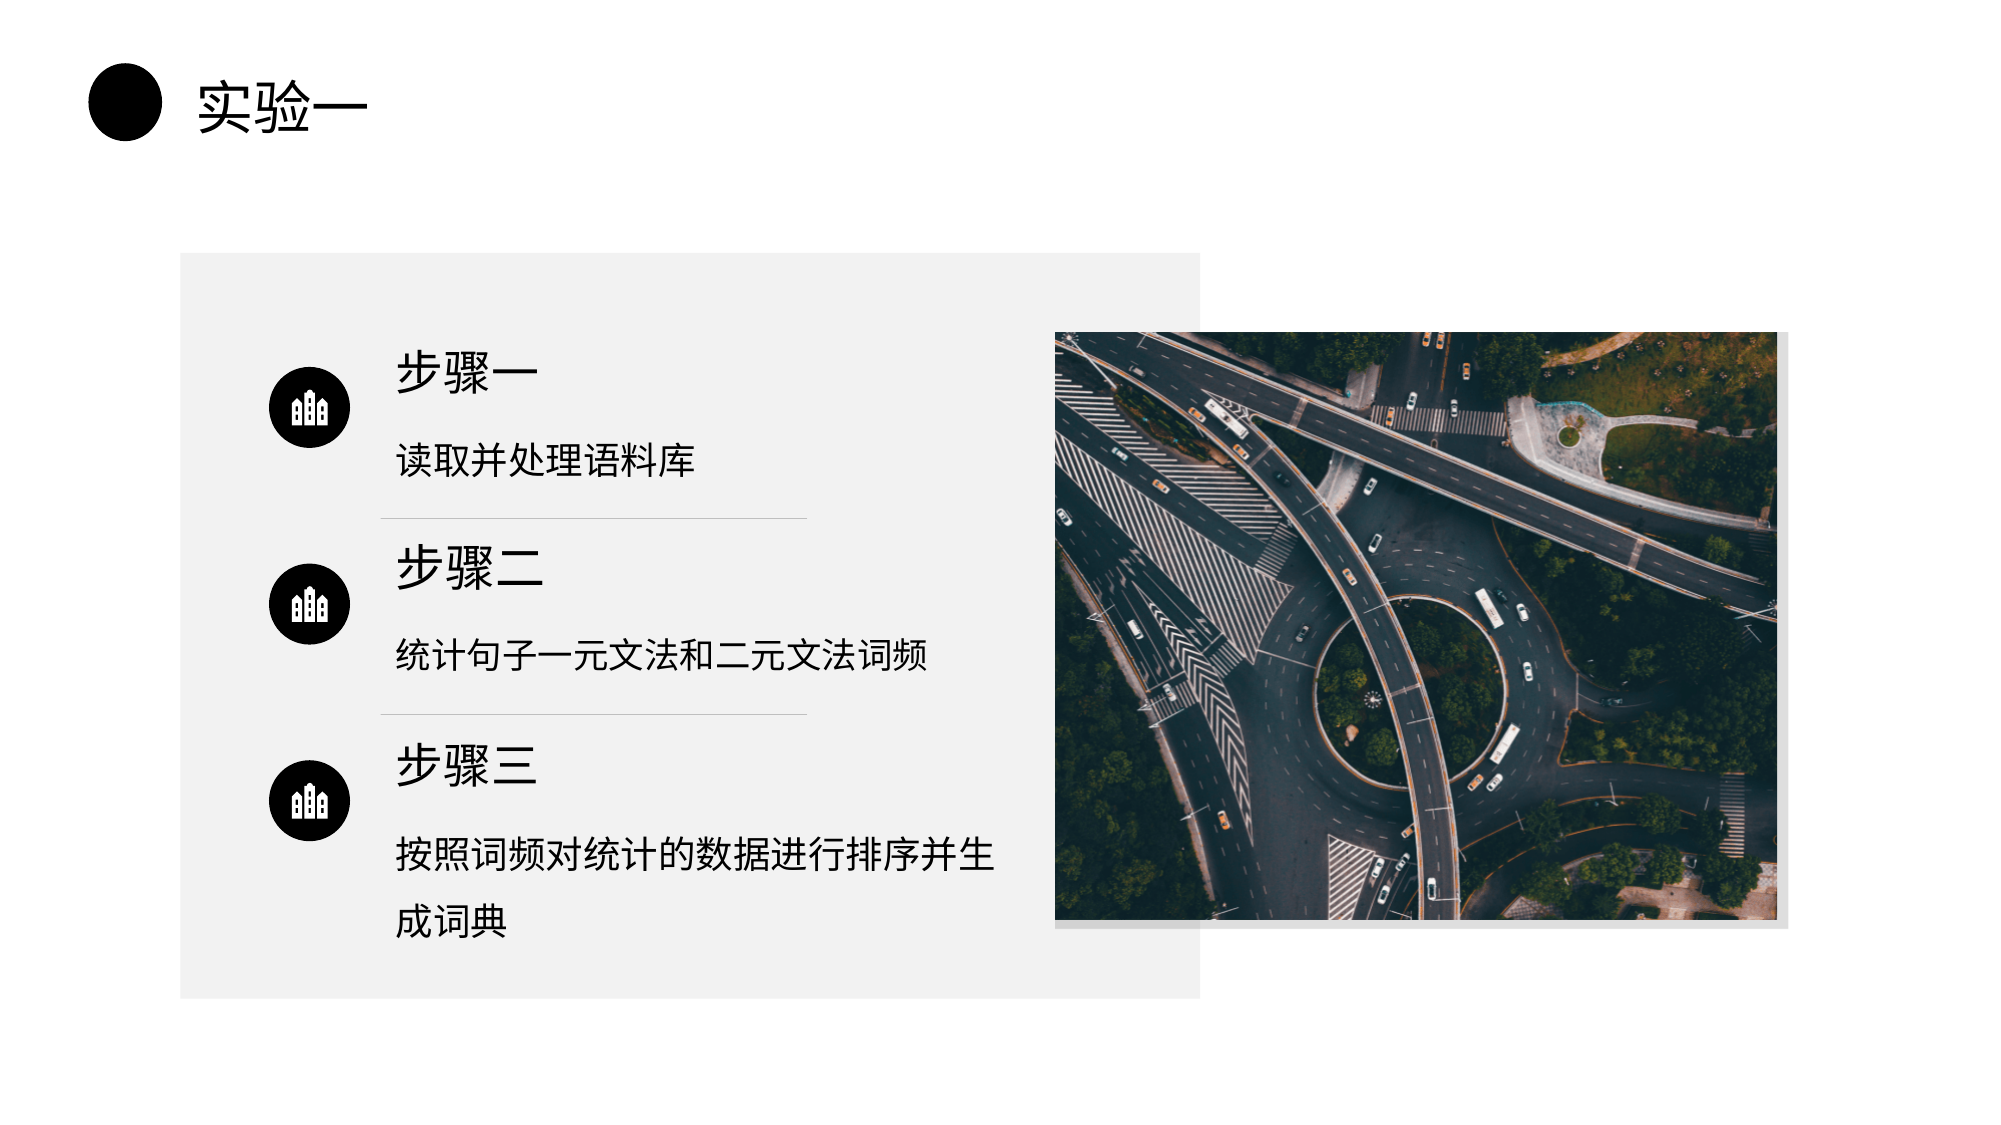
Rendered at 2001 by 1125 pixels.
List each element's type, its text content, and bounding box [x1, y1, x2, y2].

text_box 实验一 [180, 64, 666, 149]
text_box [380, 348, 772, 480]
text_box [380, 545, 1003, 677]
text_box [291, 398, 303, 426]
text_box [291, 791, 303, 819]
text_box [317, 594, 328, 622]
text_box [88, 63, 163, 142]
text_box [304, 782, 315, 819]
text_box [267, 759, 352, 843]
text_box [304, 389, 315, 426]
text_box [380, 741, 1023, 874]
text_box [267, 365, 352, 449]
text_box [179, 252, 1201, 1000]
text_box [317, 791, 328, 819]
text_box [267, 562, 352, 646]
text_box [304, 586, 315, 622]
text_box [291, 594, 303, 622]
text_box [317, 398, 328, 426]
text_box [1054, 332, 1778, 920]
